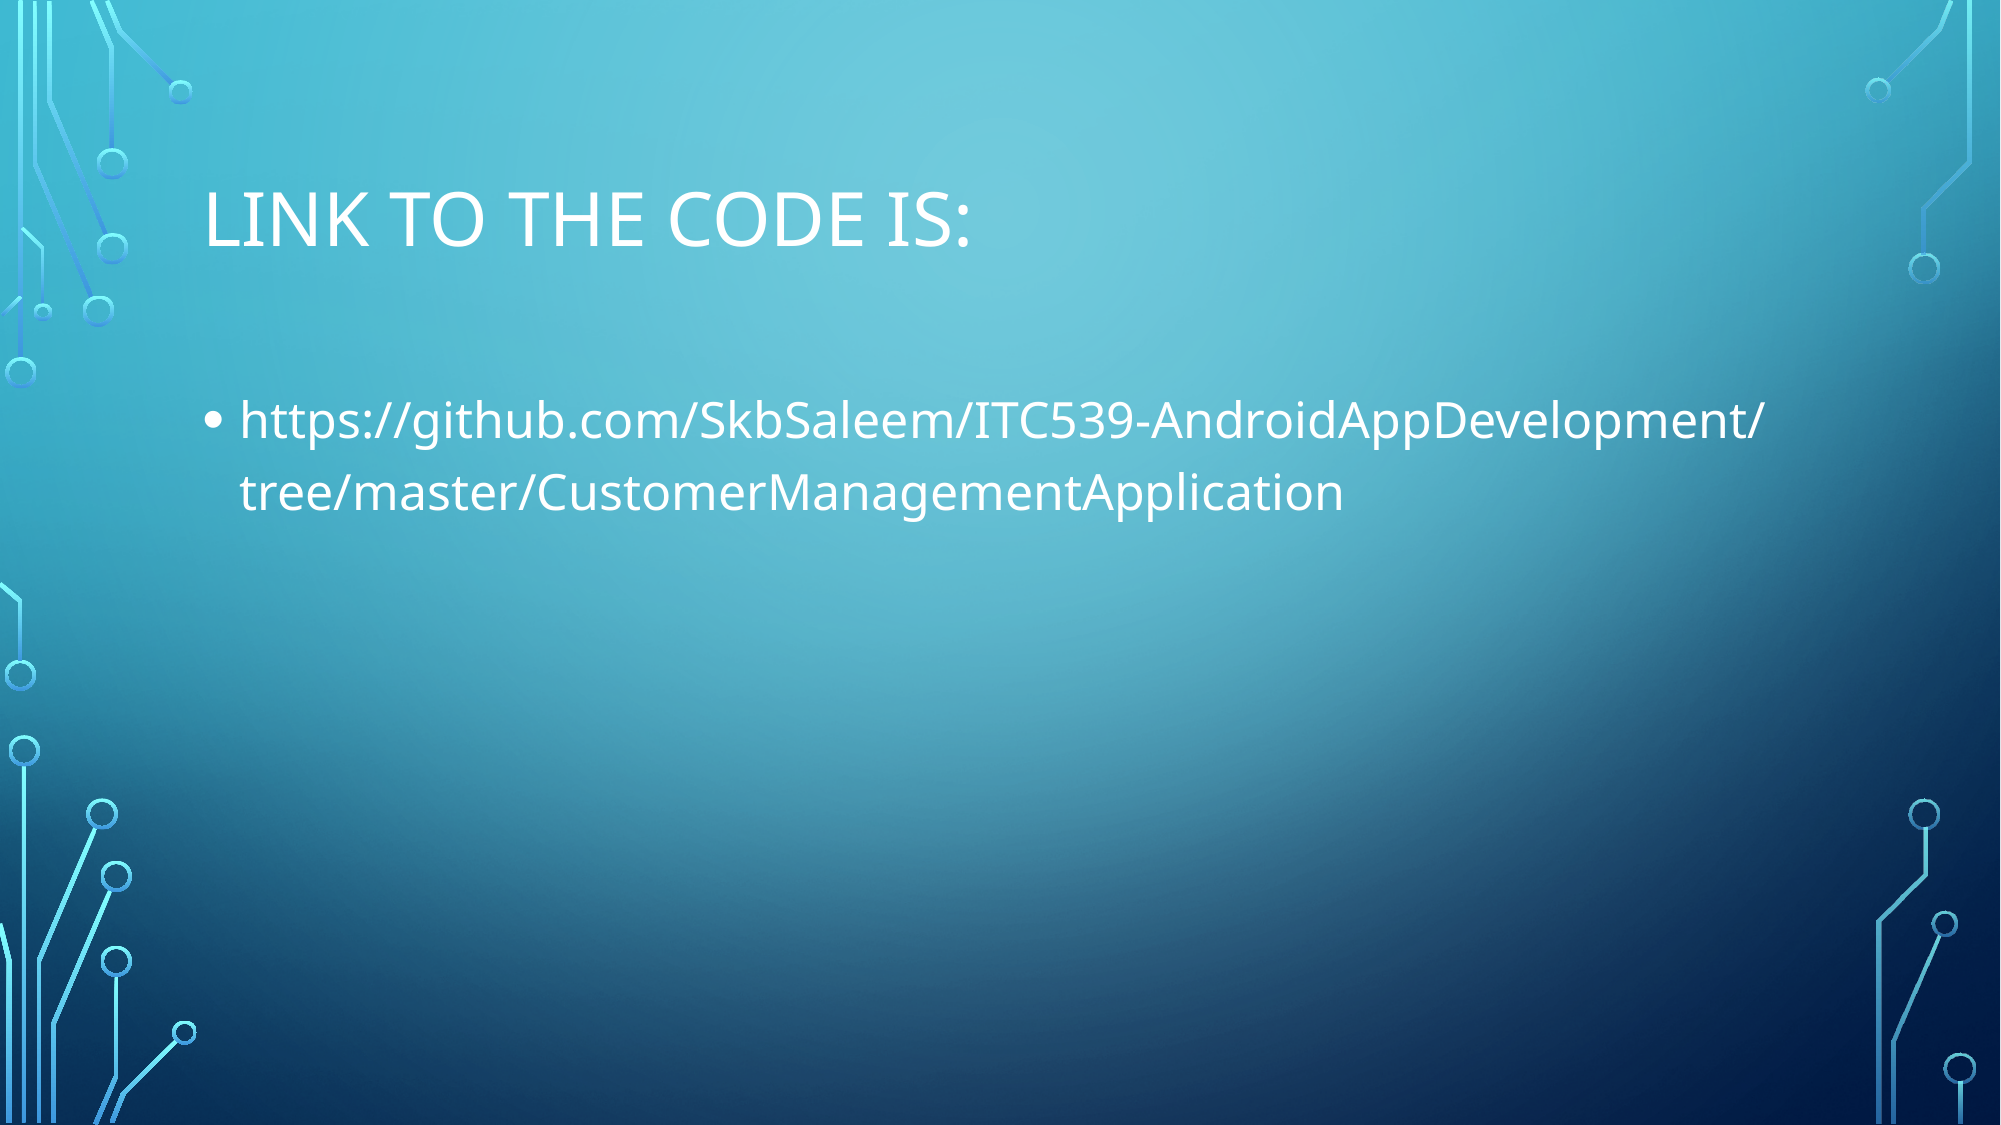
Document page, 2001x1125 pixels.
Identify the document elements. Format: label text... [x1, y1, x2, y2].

title Link to the code is: [187, 101, 1813, 344]
list https://github.com/SkbSaleem/ITC539-AndroidAppDevelopment/tree/master/CustomerManagementApplication [187, 369, 1813, 950]
